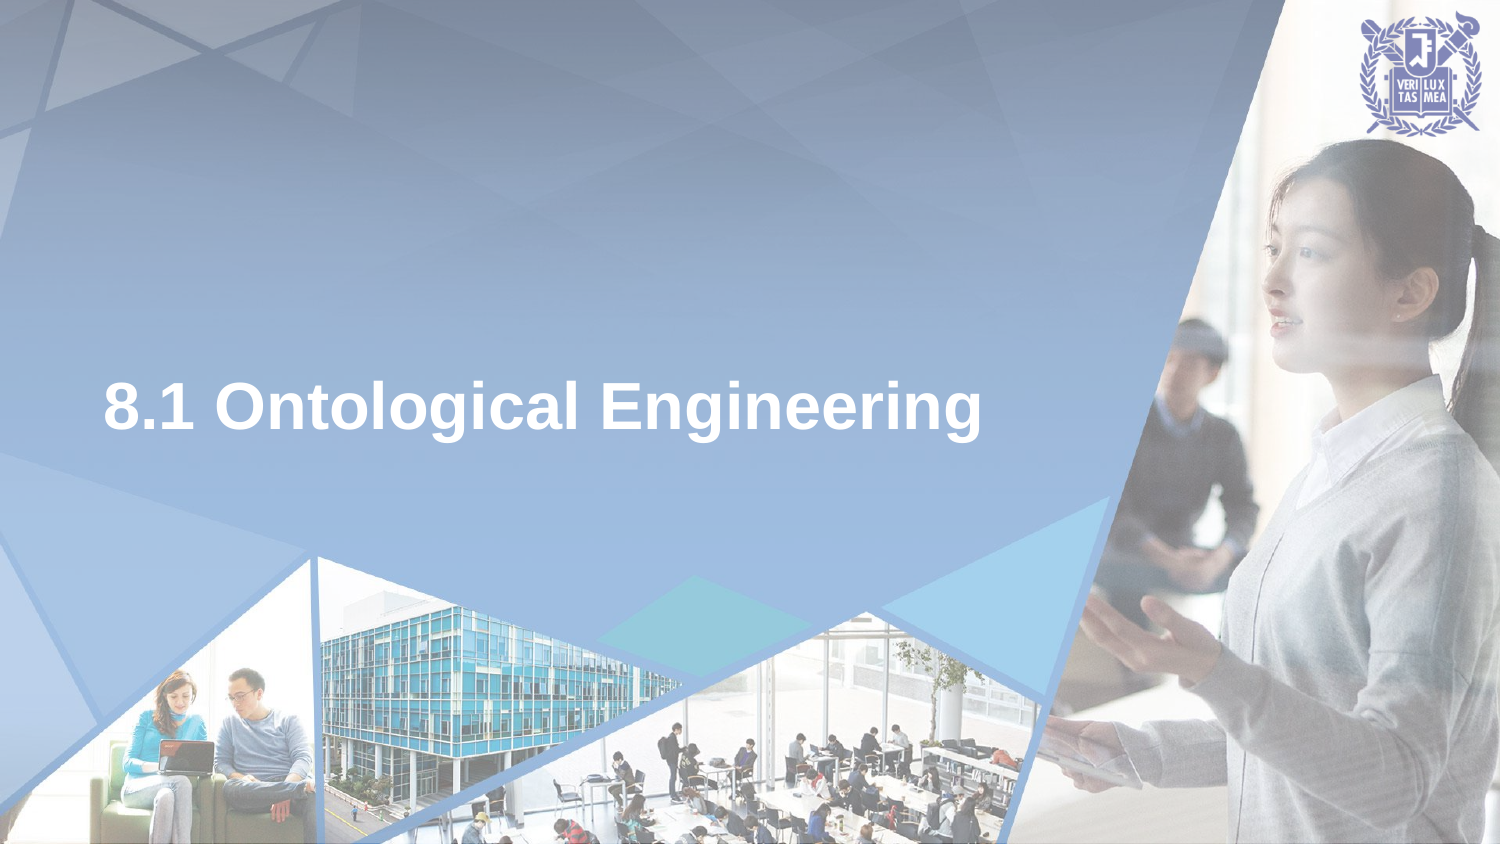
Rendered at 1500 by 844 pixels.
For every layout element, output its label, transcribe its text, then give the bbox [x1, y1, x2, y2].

text_box [0, 0, 1500, 844]
picture [1357, 10, 1484, 137]
text_box 8.1 Ontological Engineering [88, 339, 1021, 446]
